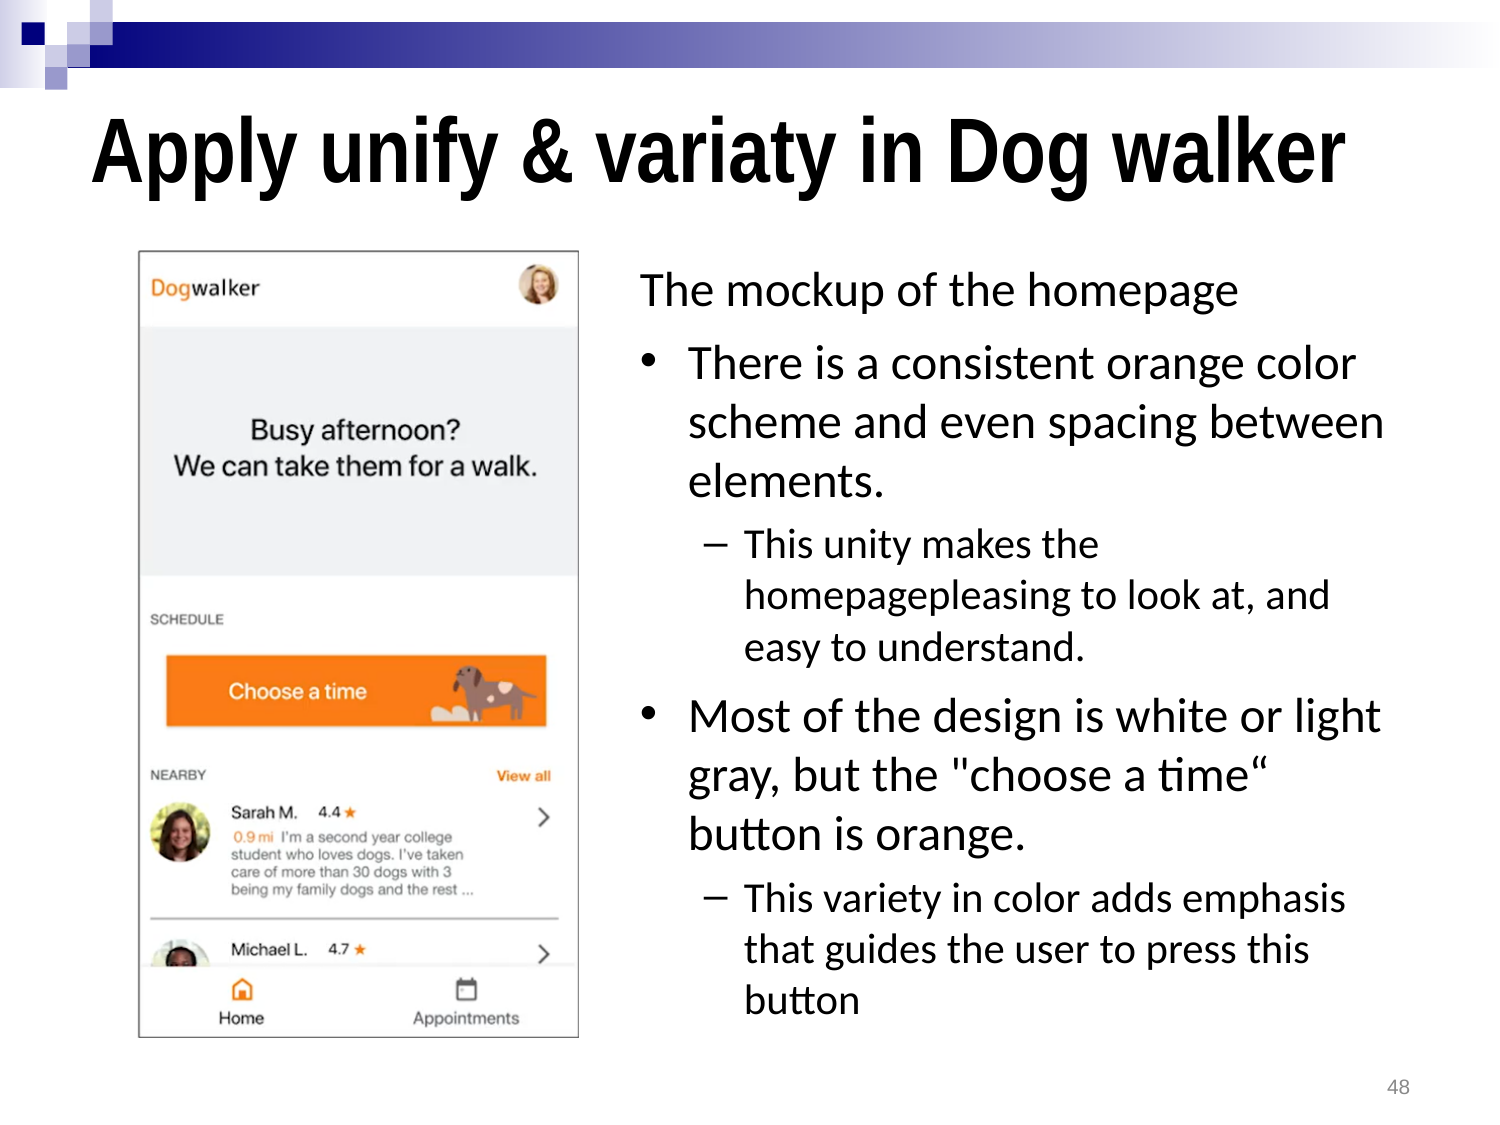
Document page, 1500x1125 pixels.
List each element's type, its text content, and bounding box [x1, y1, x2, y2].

list The mockup of the homepage There is a consistent orange color scheme and even spacing between elements. This unity makes the homepagepleasing to look at, and easy to understand. Most of the design is white or light gray, but the "choose a time“ button is orange. This variety in color adds emphasis that guides the user to press this button [624, 249, 1425, 1038]
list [137, 249, 579, 1038]
title Apply unify & variaty in Dog walker [75, 67, 1425, 225]
slide_number 48 [1074, 1059, 1425, 1113]
